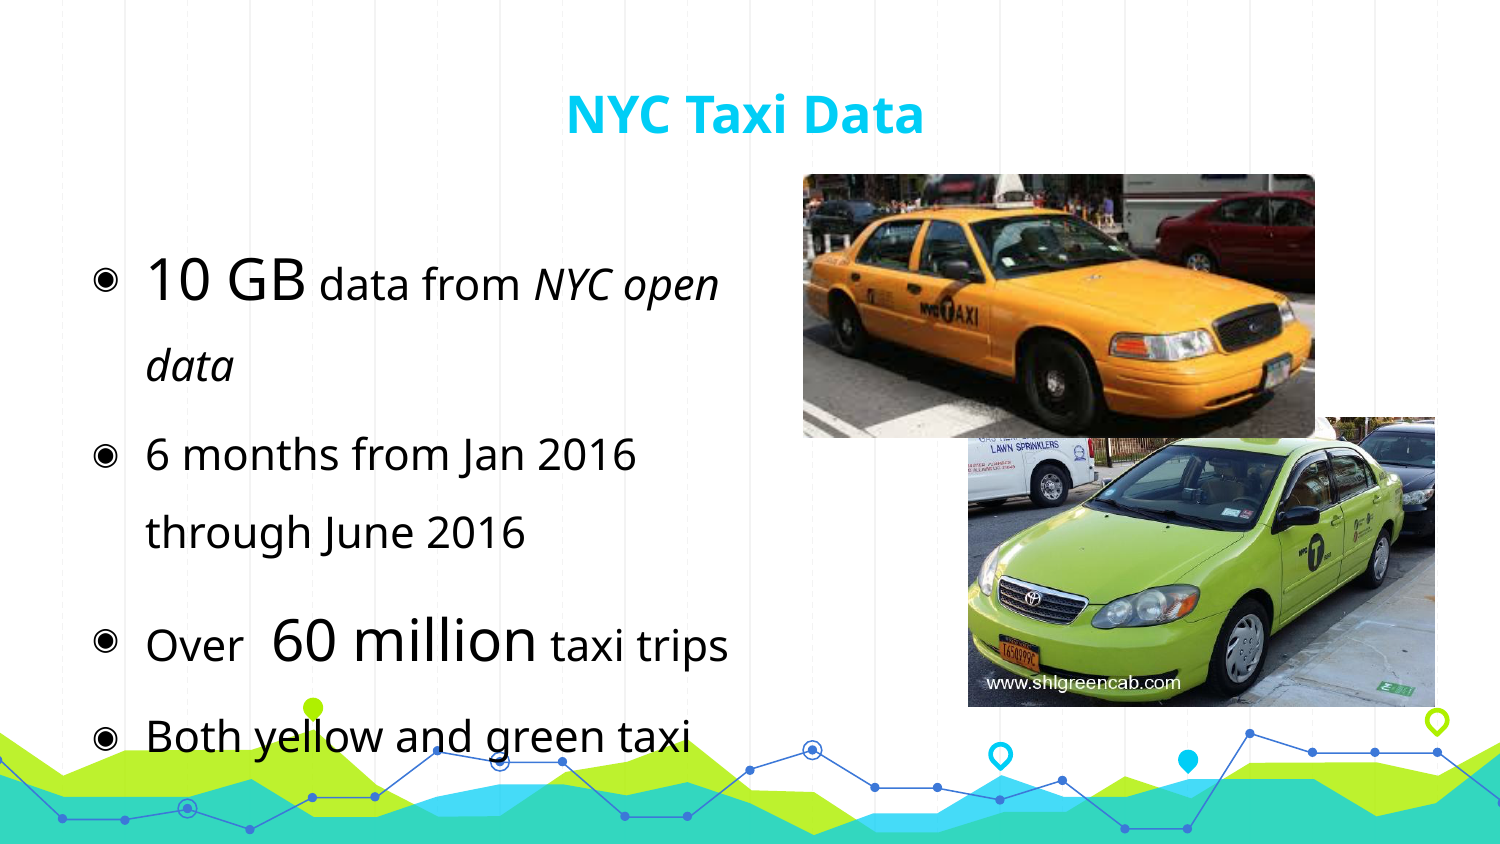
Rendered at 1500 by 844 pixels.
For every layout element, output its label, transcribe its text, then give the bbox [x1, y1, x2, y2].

list 10 GB data from NYC open data 6 months from Jan 2016 through June 2016 Over 60 million taxi trips Both yellow and green taxi [55, 191, 804, 629]
picture [802, 174, 1436, 707]
title NYC Taxi Data [171, 41, 1320, 159]
